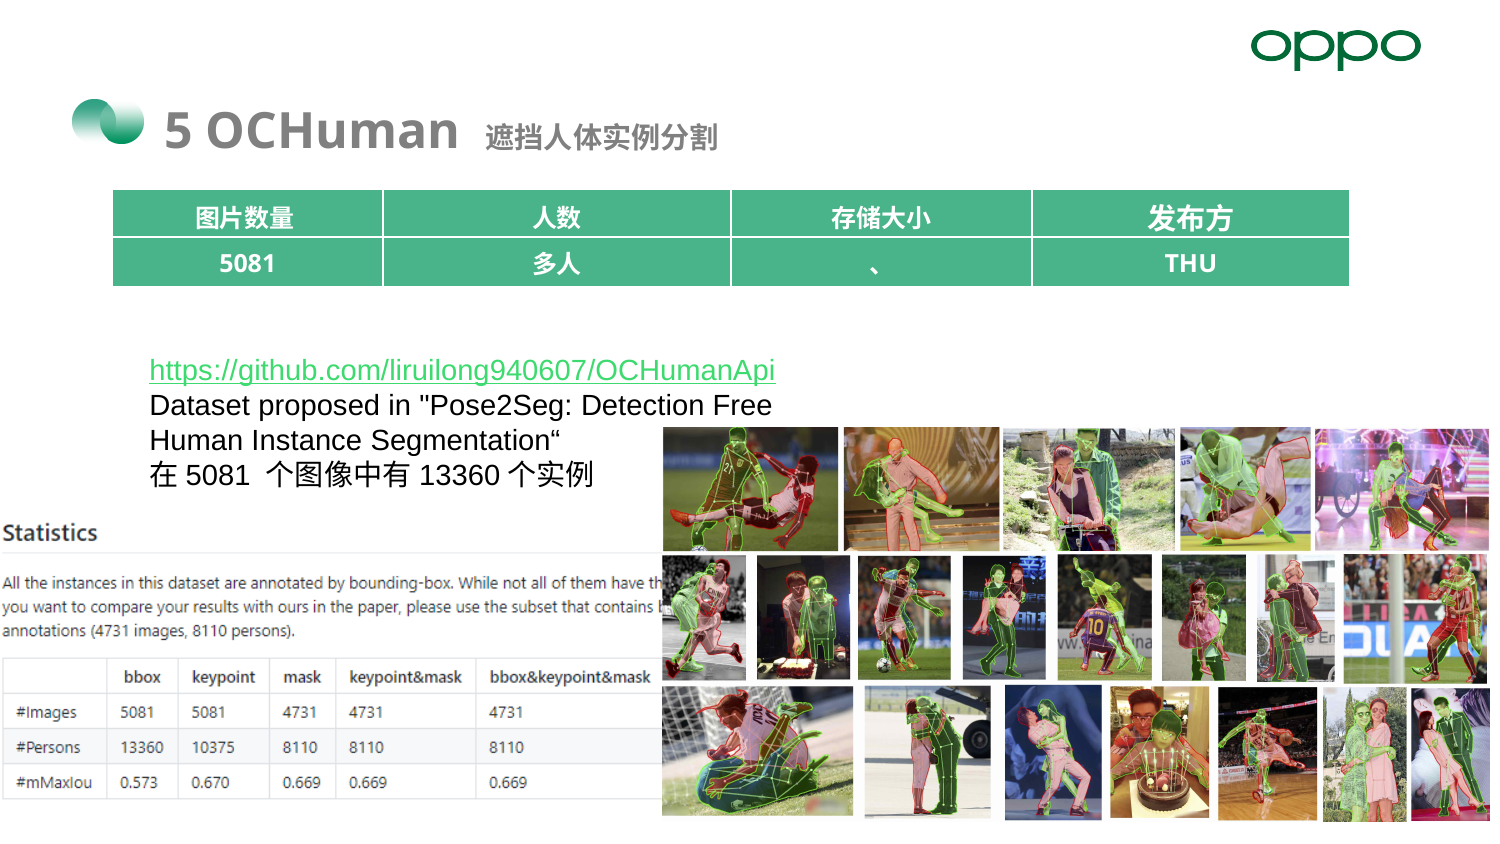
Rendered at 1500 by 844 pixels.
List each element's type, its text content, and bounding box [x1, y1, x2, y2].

table_header 、 [732, 238, 1031, 286]
picture [1251, 30, 1421, 71]
text_box https://github.com/liruilong940607/OCHumanApi Dataset proposed in "Pose2Seg: Detection Free Human Instance Segmentation“ 在5081 个图像中有13360个实例 [134, 344, 813, 499]
table_header 多人 [384, 238, 730, 286]
table_header 5081 [113, 238, 382, 286]
table_header 图片数量 [113, 190, 382, 236]
table_header 发布方 [1033, 190, 1349, 236]
table_header 存储大小 [732, 190, 1031, 236]
picture [68, 96, 147, 148]
text_box 5 OCHuman 遮挡人体实例分割 [149, 98, 1117, 149]
table_header 人数 [384, 190, 730, 236]
table_header THU [1033, 238, 1349, 286]
picture [0, 426, 1490, 823]
